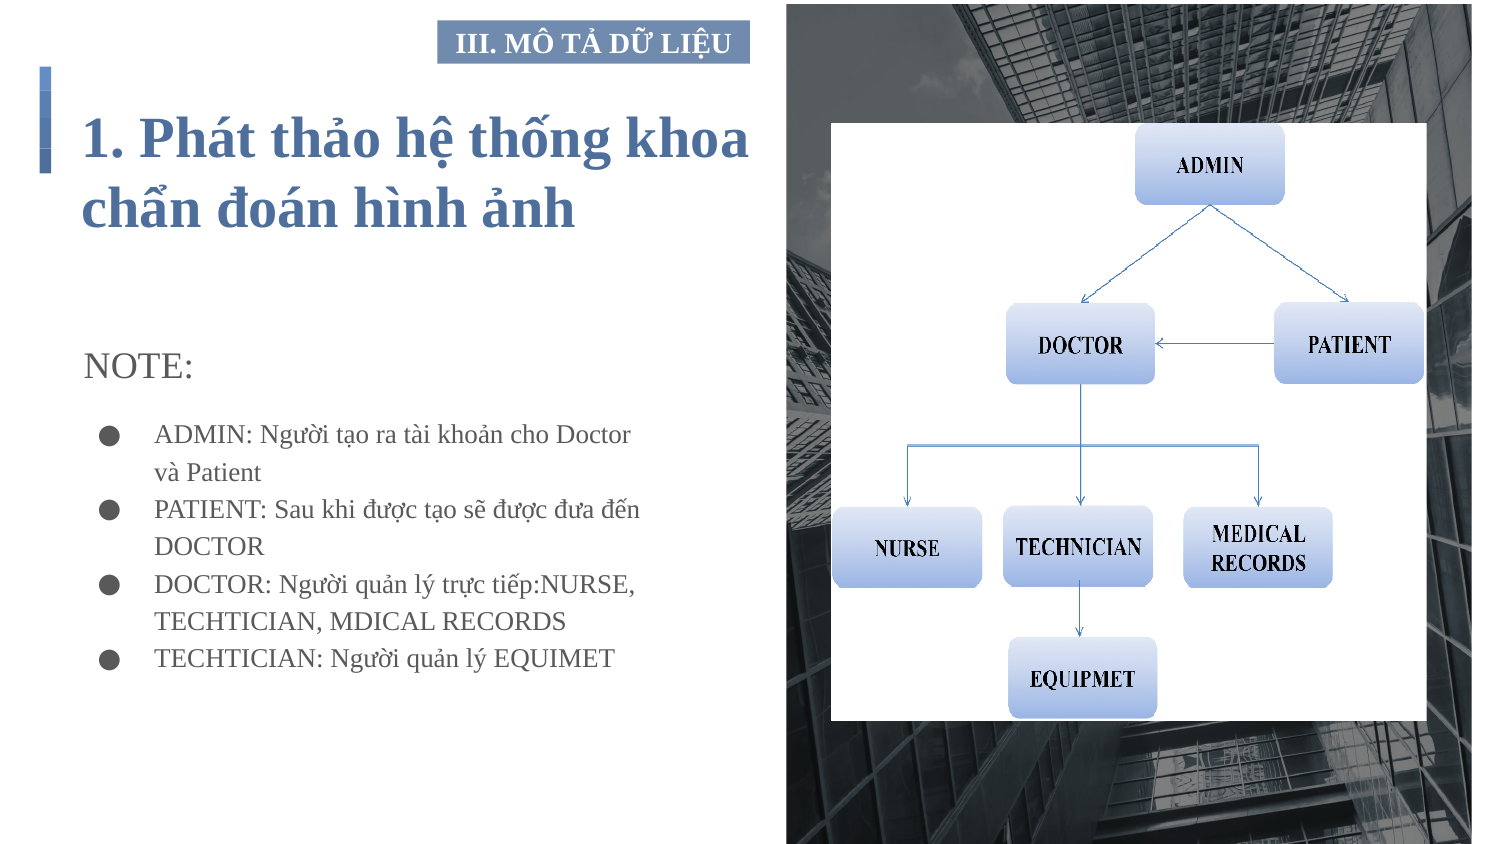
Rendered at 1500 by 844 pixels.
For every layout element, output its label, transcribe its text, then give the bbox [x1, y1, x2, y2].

picture [785, 4, 1472, 844]
text_box 1. Phát thảo hệ thống khoa chẩn đoán hình ảnh [66, 84, 780, 179]
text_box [437, 8, 751, 69]
list NOTE: [50, 318, 689, 729]
